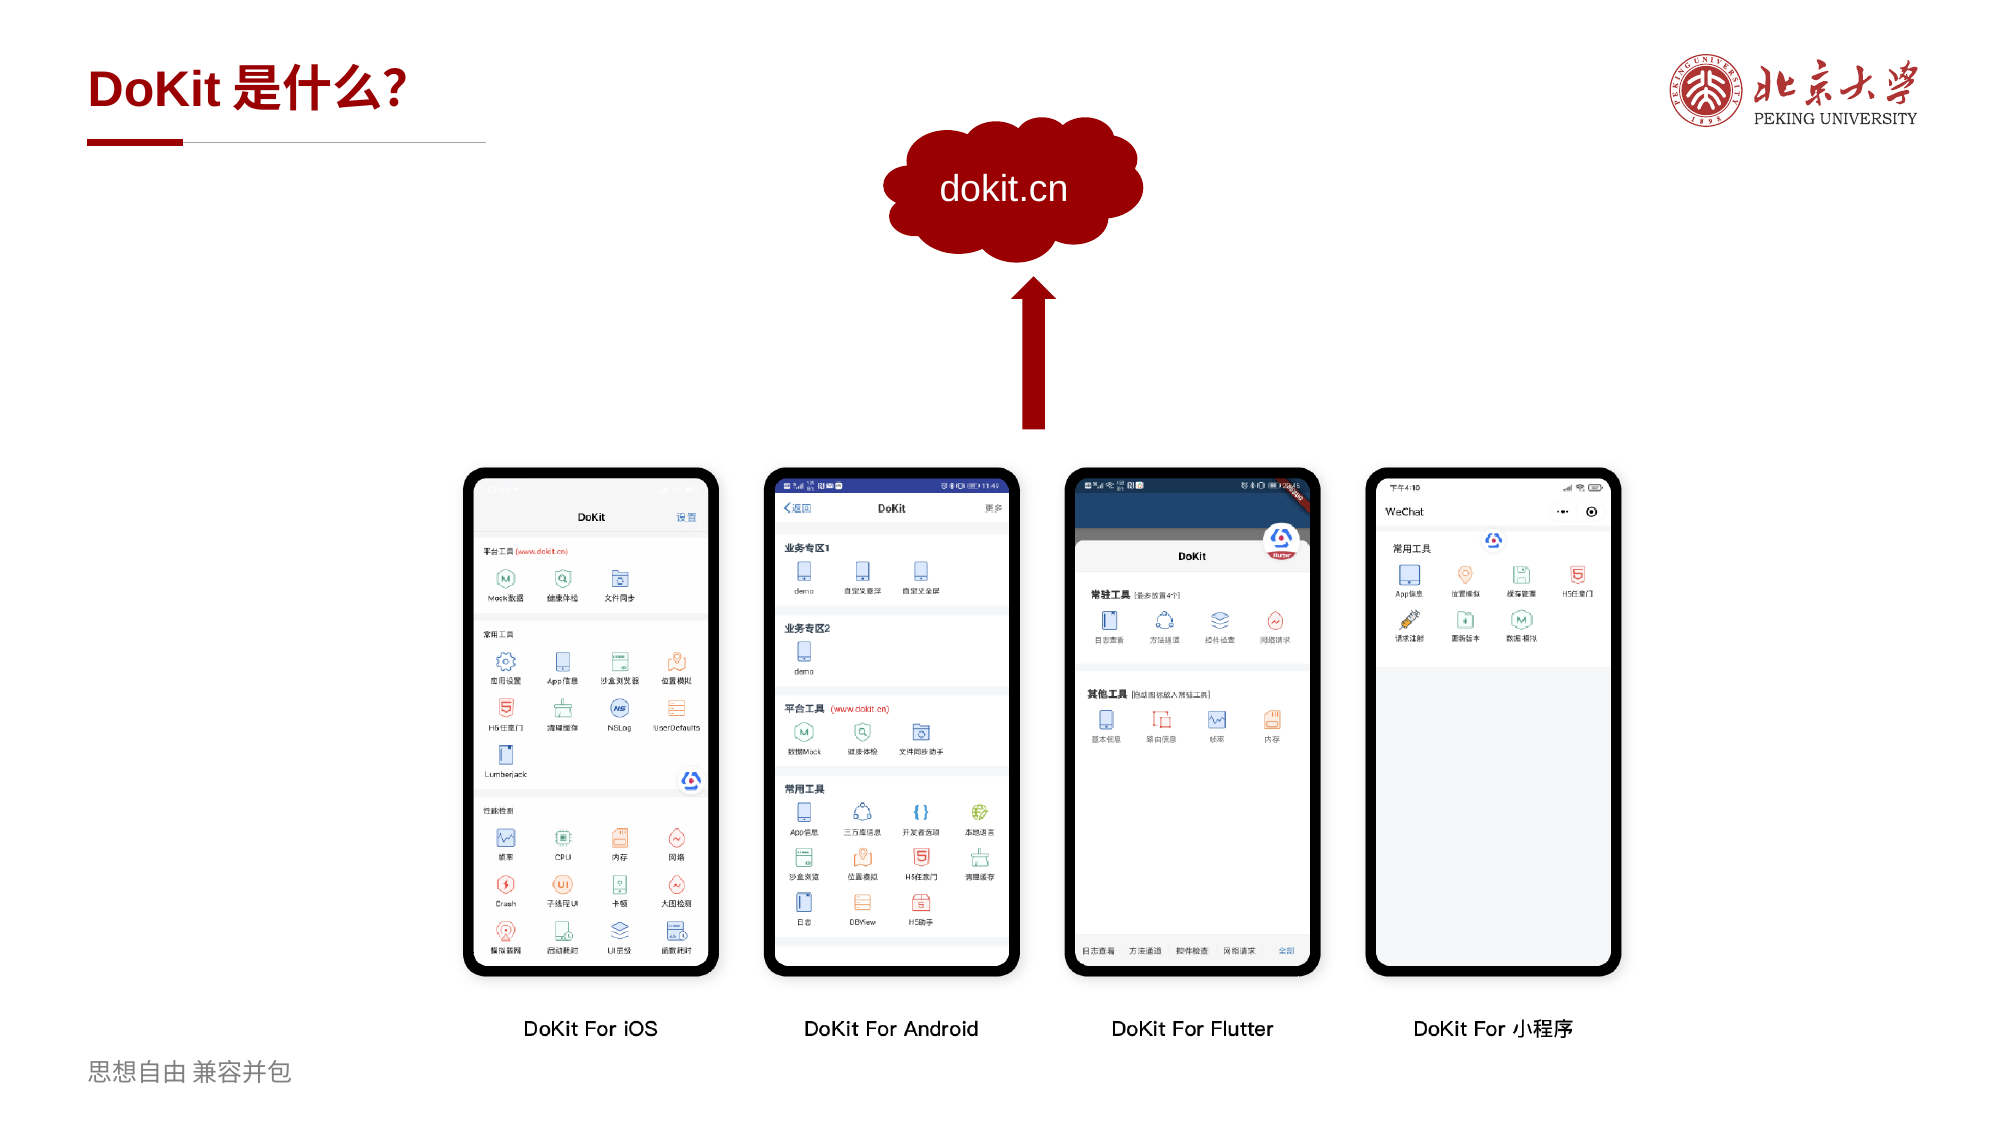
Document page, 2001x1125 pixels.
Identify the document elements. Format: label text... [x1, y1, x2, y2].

title DoKit是什么？ [72, 39, 1559, 142]
text_box dokit.cn [882, 116, 1145, 264]
text_box [1008, 274, 1059, 344]
picture [338, 344, 1727, 1125]
